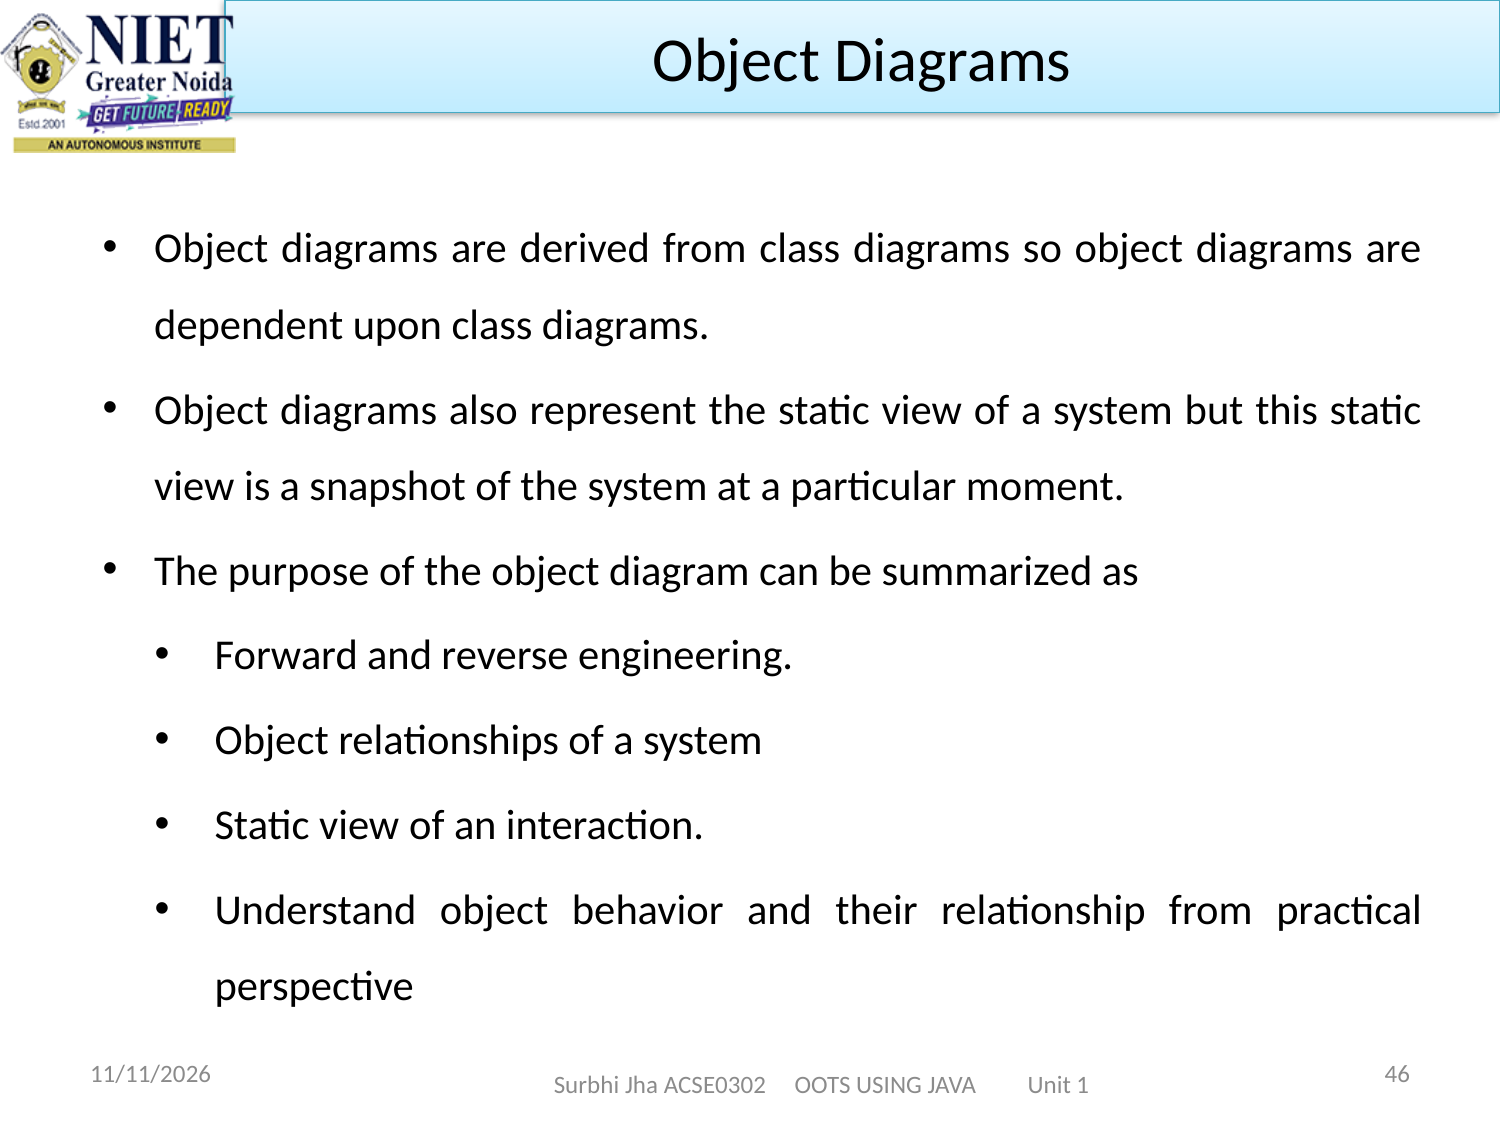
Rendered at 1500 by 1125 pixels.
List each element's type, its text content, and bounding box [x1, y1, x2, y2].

picture [0, 13, 237, 153]
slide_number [75, 1042, 412, 1103]
footer Surbhi Jha ACSE0302 OOTS USING JAVA Unit 1 [412, 1042, 1238, 1125]
text_box Object Diagrams [224, 0, 1500, 113]
slide_number 46 [1238, 1042, 1425, 1103]
list Object diagrams are derived from class diagrams so object diagrams are dependent upon class diagrams. Object diagrams also represent the static view of a system but this static view is a snapshot of the system at a particular moment. The purpose of the object diagram can be summarized as Forward and reverse engineering. Object relationships of a system Static view of an interaction. Understand object behavior and their relationship from practical perspective [87, 187, 1438, 1021]
